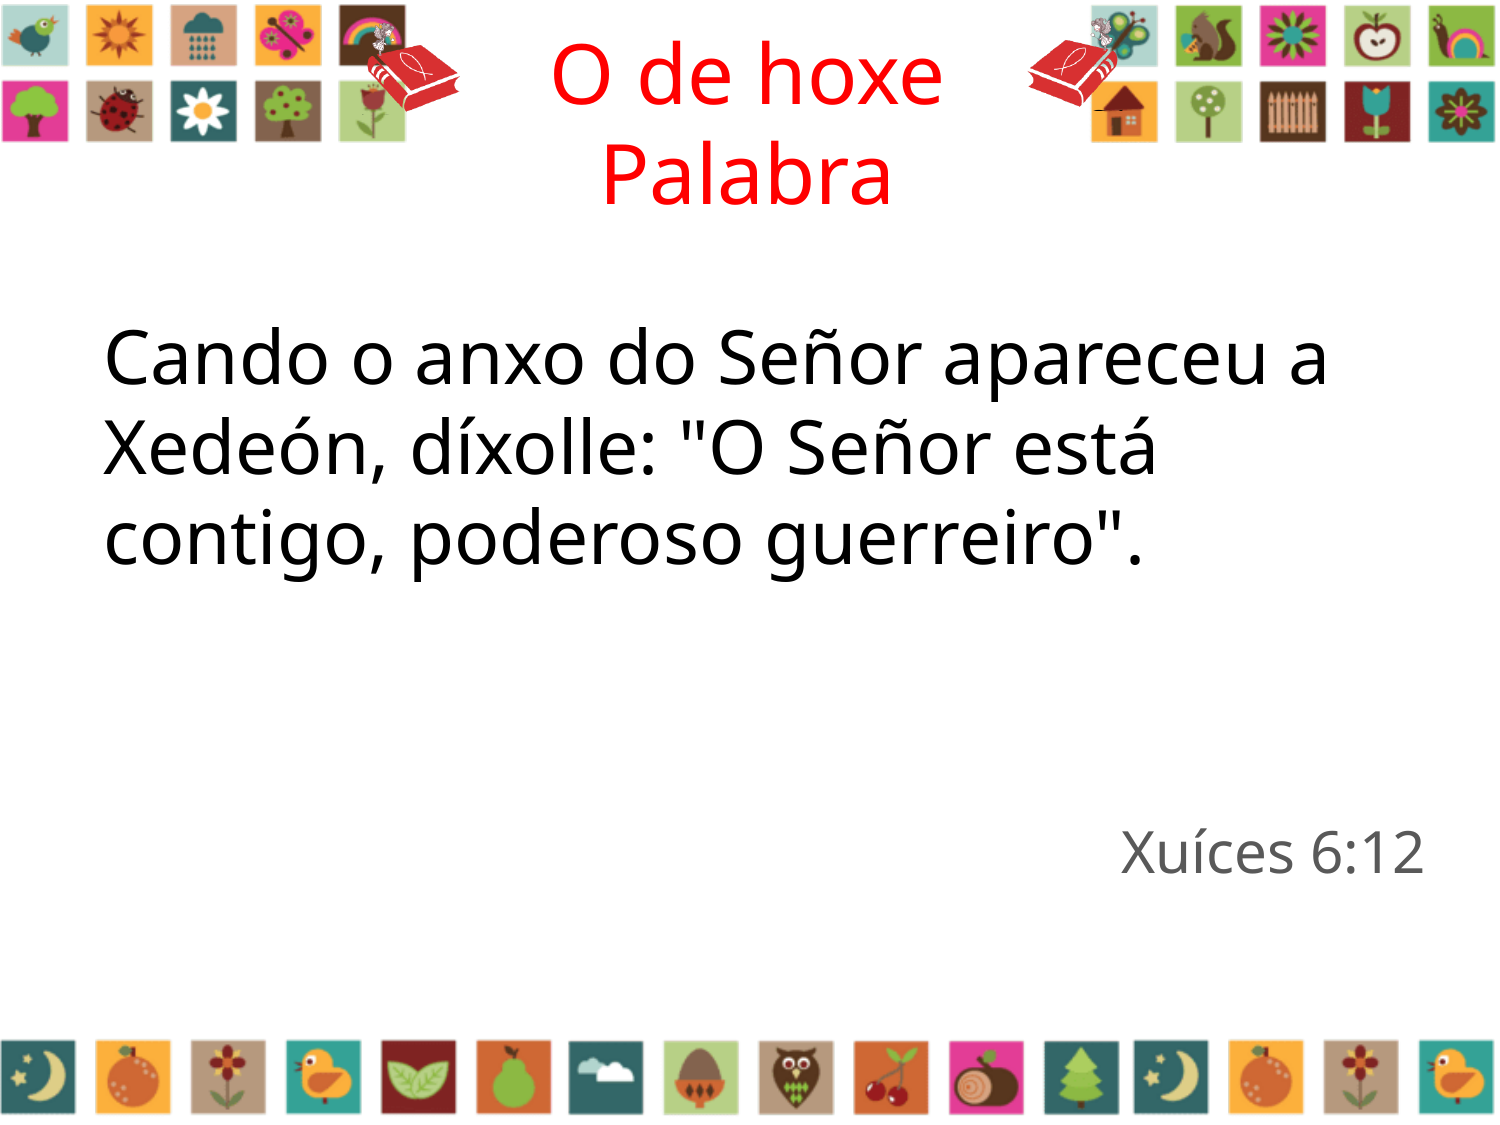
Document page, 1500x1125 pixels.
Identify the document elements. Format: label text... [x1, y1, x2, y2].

text_box O de hoxe Palabra [414, 13, 1080, 229]
picture [996, 3, 1500, 150]
picture [0, 3, 492, 150]
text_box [0, 1028, 1500, 1118]
text_box Cando o anxo do Señor apareceu a Xedeón, díxolle: "O Señor está contigo, poderoso guerreiro". [88, 302, 1436, 588]
text_box Xuíces 6:12 [808, 807, 1441, 893]
